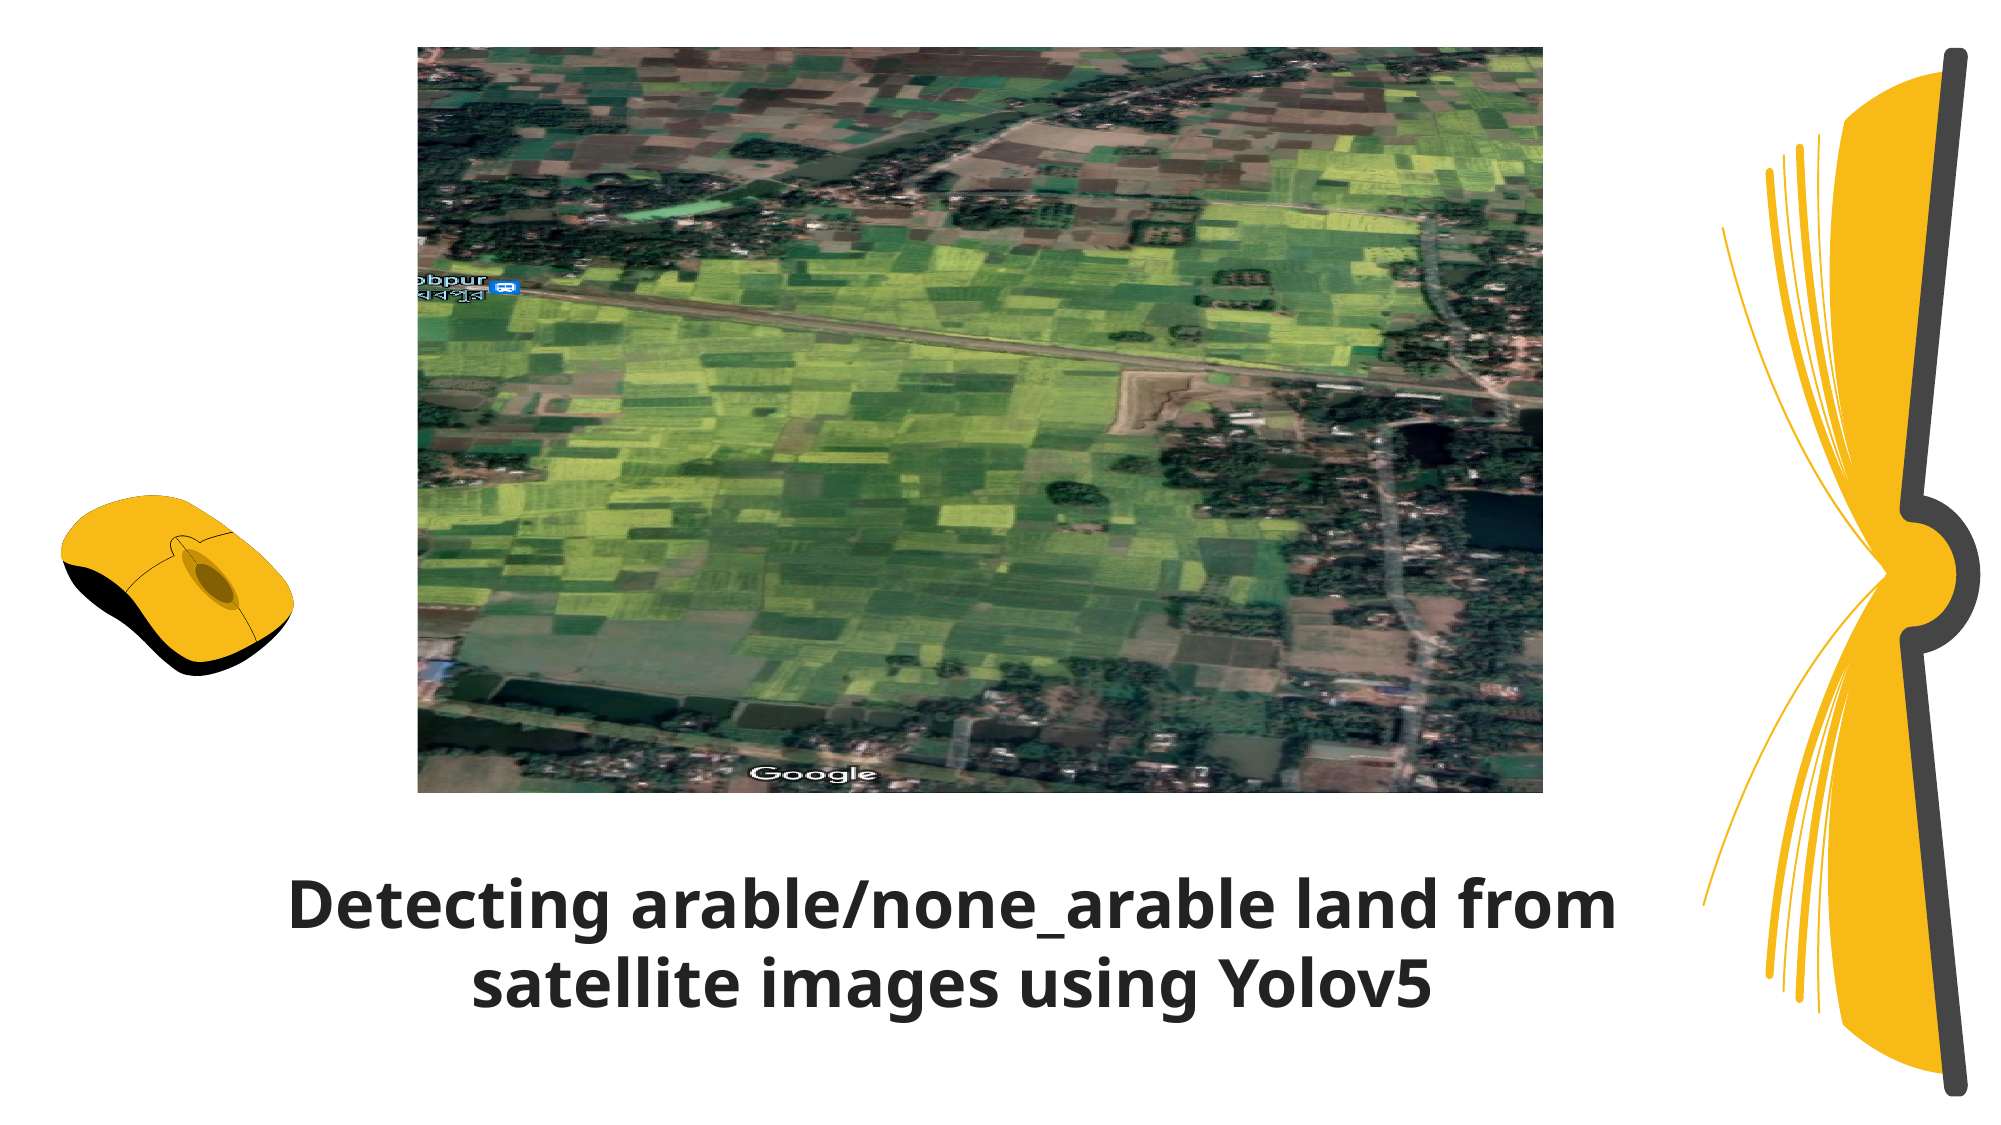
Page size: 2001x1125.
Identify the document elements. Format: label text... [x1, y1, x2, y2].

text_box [63, 493, 292, 678]
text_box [1543, 433, 2000, 713]
picture [417, 47, 1543, 793]
text_box Detecting arable/none_arable land from satellite images using Yolov5 [185, 853, 1720, 1029]
